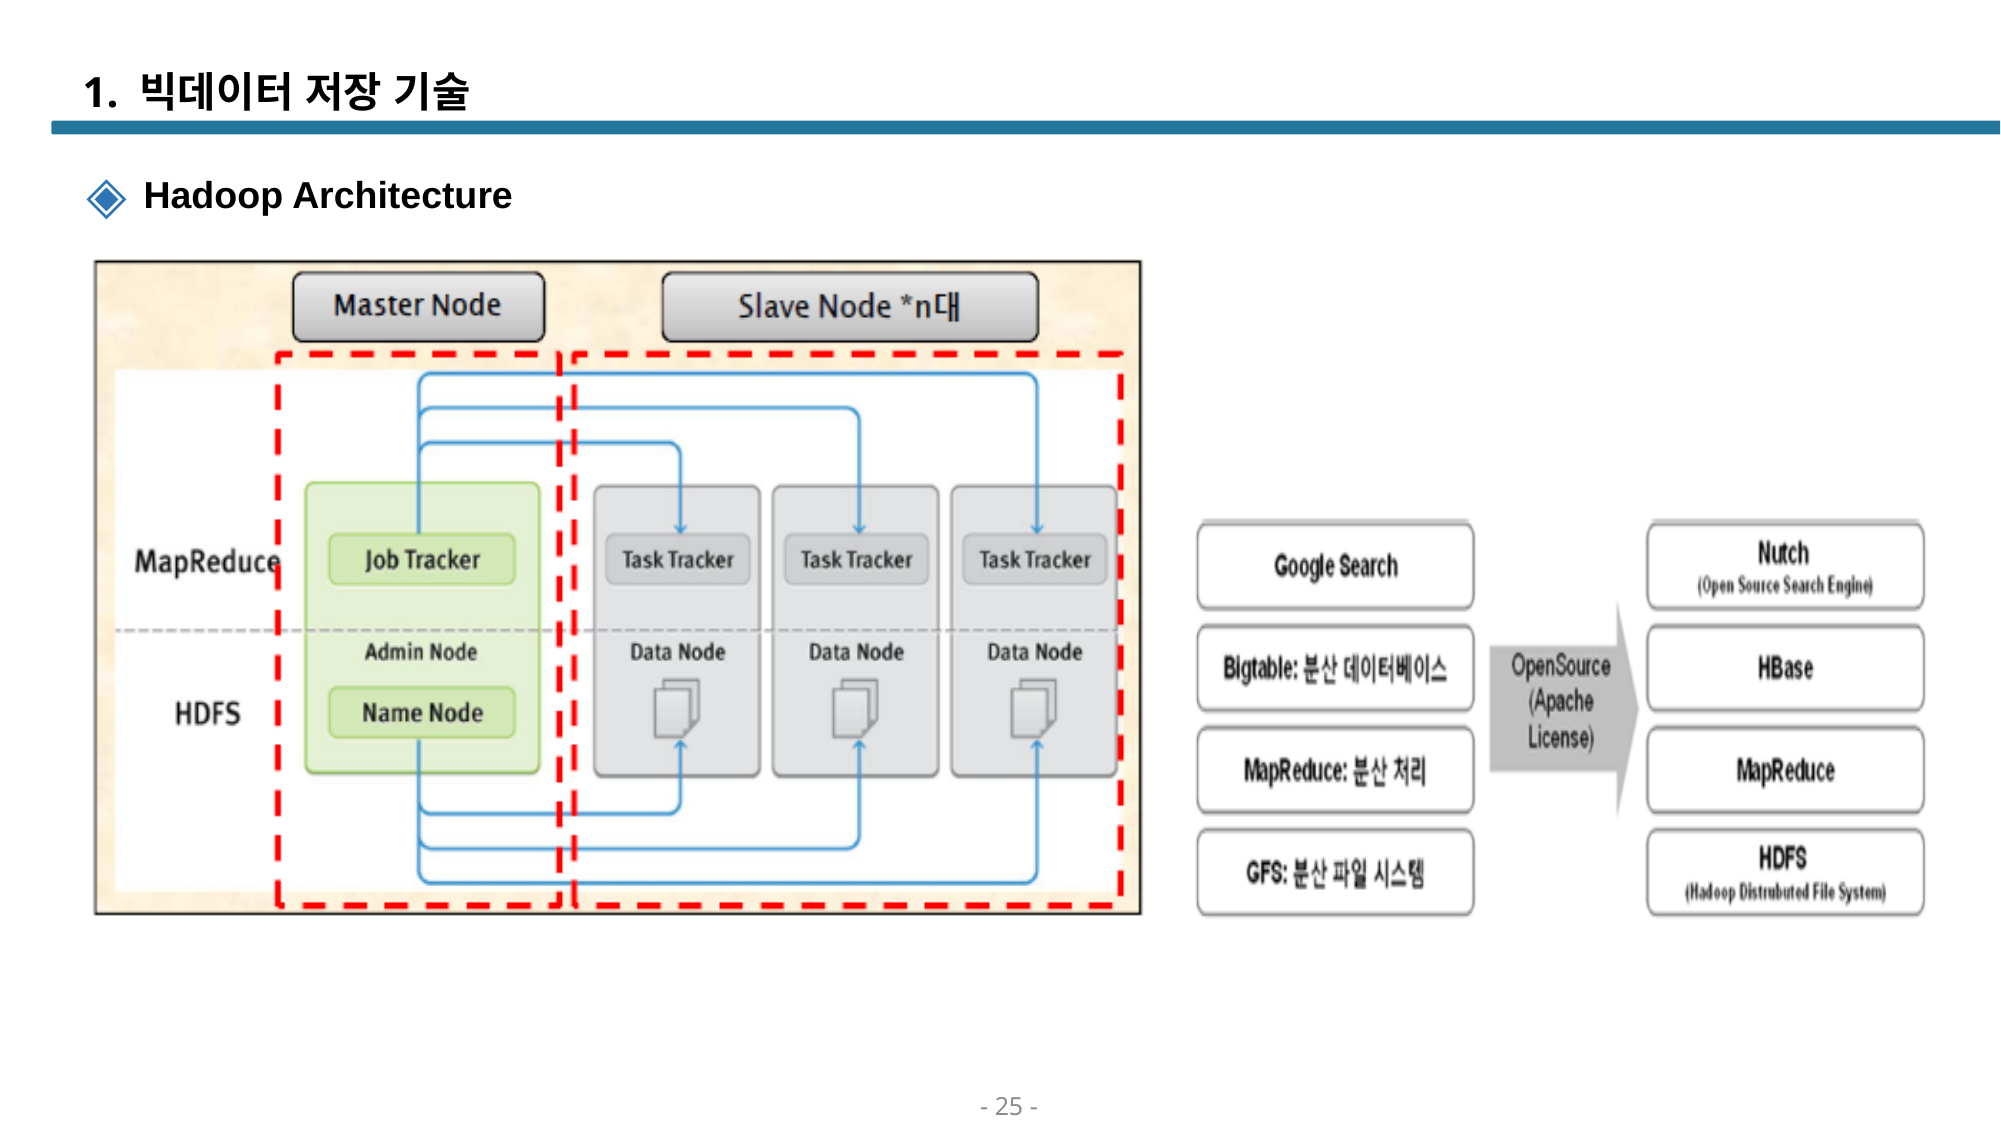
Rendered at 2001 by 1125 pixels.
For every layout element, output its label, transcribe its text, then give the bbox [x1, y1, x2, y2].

picture [1187, 517, 1932, 924]
title 1. 빅데이터 저장 기술 [67, 63, 1869, 136]
text_box Hadoop Architecture [86, 170, 1870, 321]
picture [86, 259, 1149, 924]
slide_number - 25 - [778, 1090, 1246, 1125]
